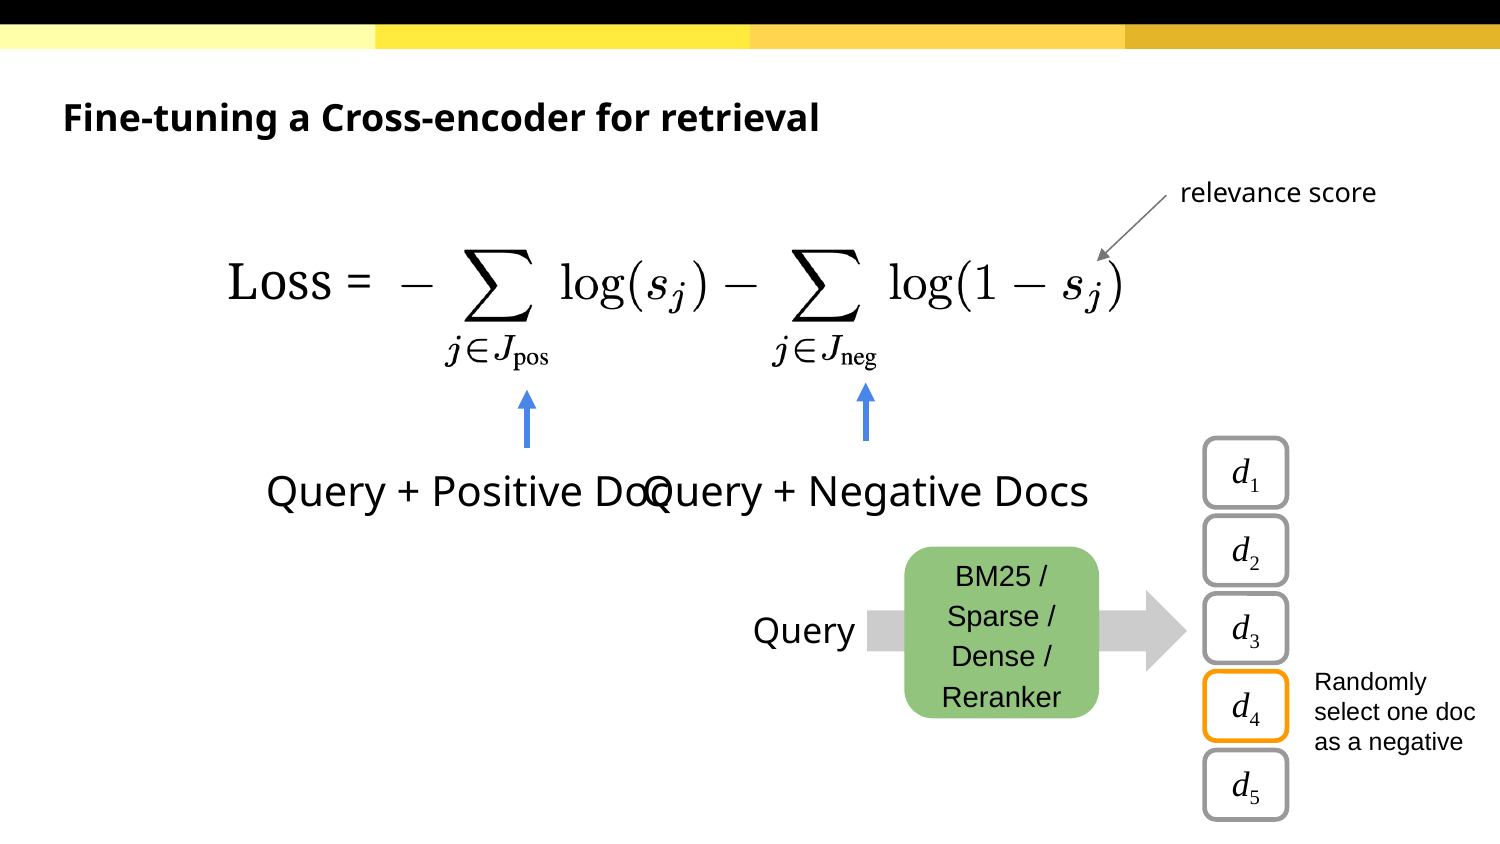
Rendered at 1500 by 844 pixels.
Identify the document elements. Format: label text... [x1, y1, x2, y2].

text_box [1096, 194, 1167, 262]
text_box d2 [1204, 515, 1287, 586]
picture [386, 224, 1128, 388]
text_box [1100, 589, 1188, 672]
text_box Query + Positive Doc [245, 460, 691, 520]
text_box d3 [1204, 593, 1287, 663]
text_box Query [738, 597, 869, 661]
list Loss = [187, 250, 381, 336]
text_box relevance score [1169, 164, 1500, 219]
text_box d5 [1204, 750, 1287, 820]
text_box d1 [1204, 437, 1287, 508]
text_box [869, 610, 904, 652]
text_box Query + Negative Docs [691, 460, 1156, 520]
text_box d4 [1204, 671, 1287, 741]
text_box BM25 / Sparse / Dense / Reranker [904, 546, 1100, 719]
text_box Randomly select one doc as a negative [1299, 650, 1494, 771]
title Fine-tuning a Cross-encoder for retrieval [51, 72, 1449, 167]
